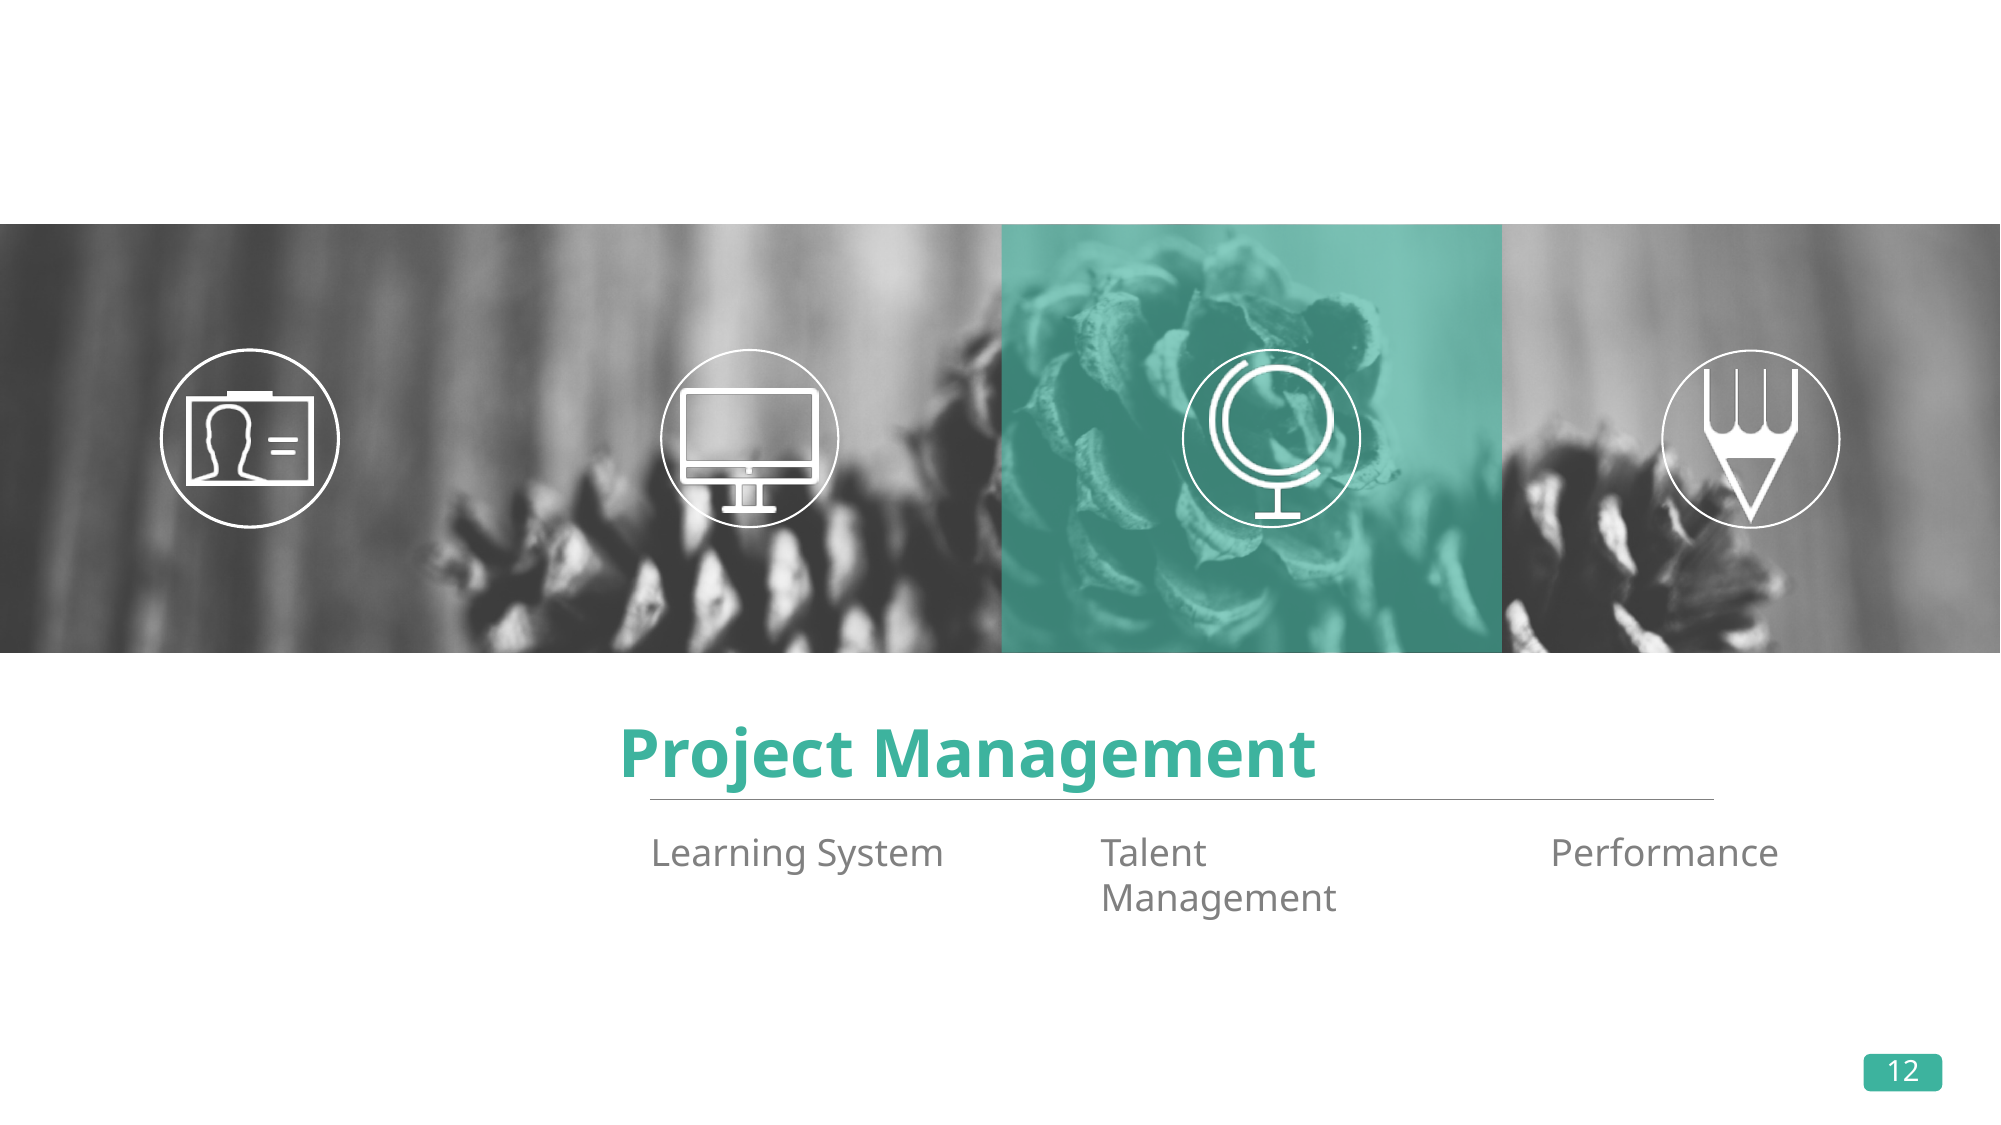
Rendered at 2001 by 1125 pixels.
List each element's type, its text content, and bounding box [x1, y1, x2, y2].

slide_number 12 [1677, 1042, 2000, 1103]
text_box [661, 349, 839, 528]
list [0, 224, 2000, 653]
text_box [161, 349, 339, 528]
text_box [1182, 349, 1361, 528]
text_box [1662, 350, 1840, 528]
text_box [635, 703, 1908, 883]
